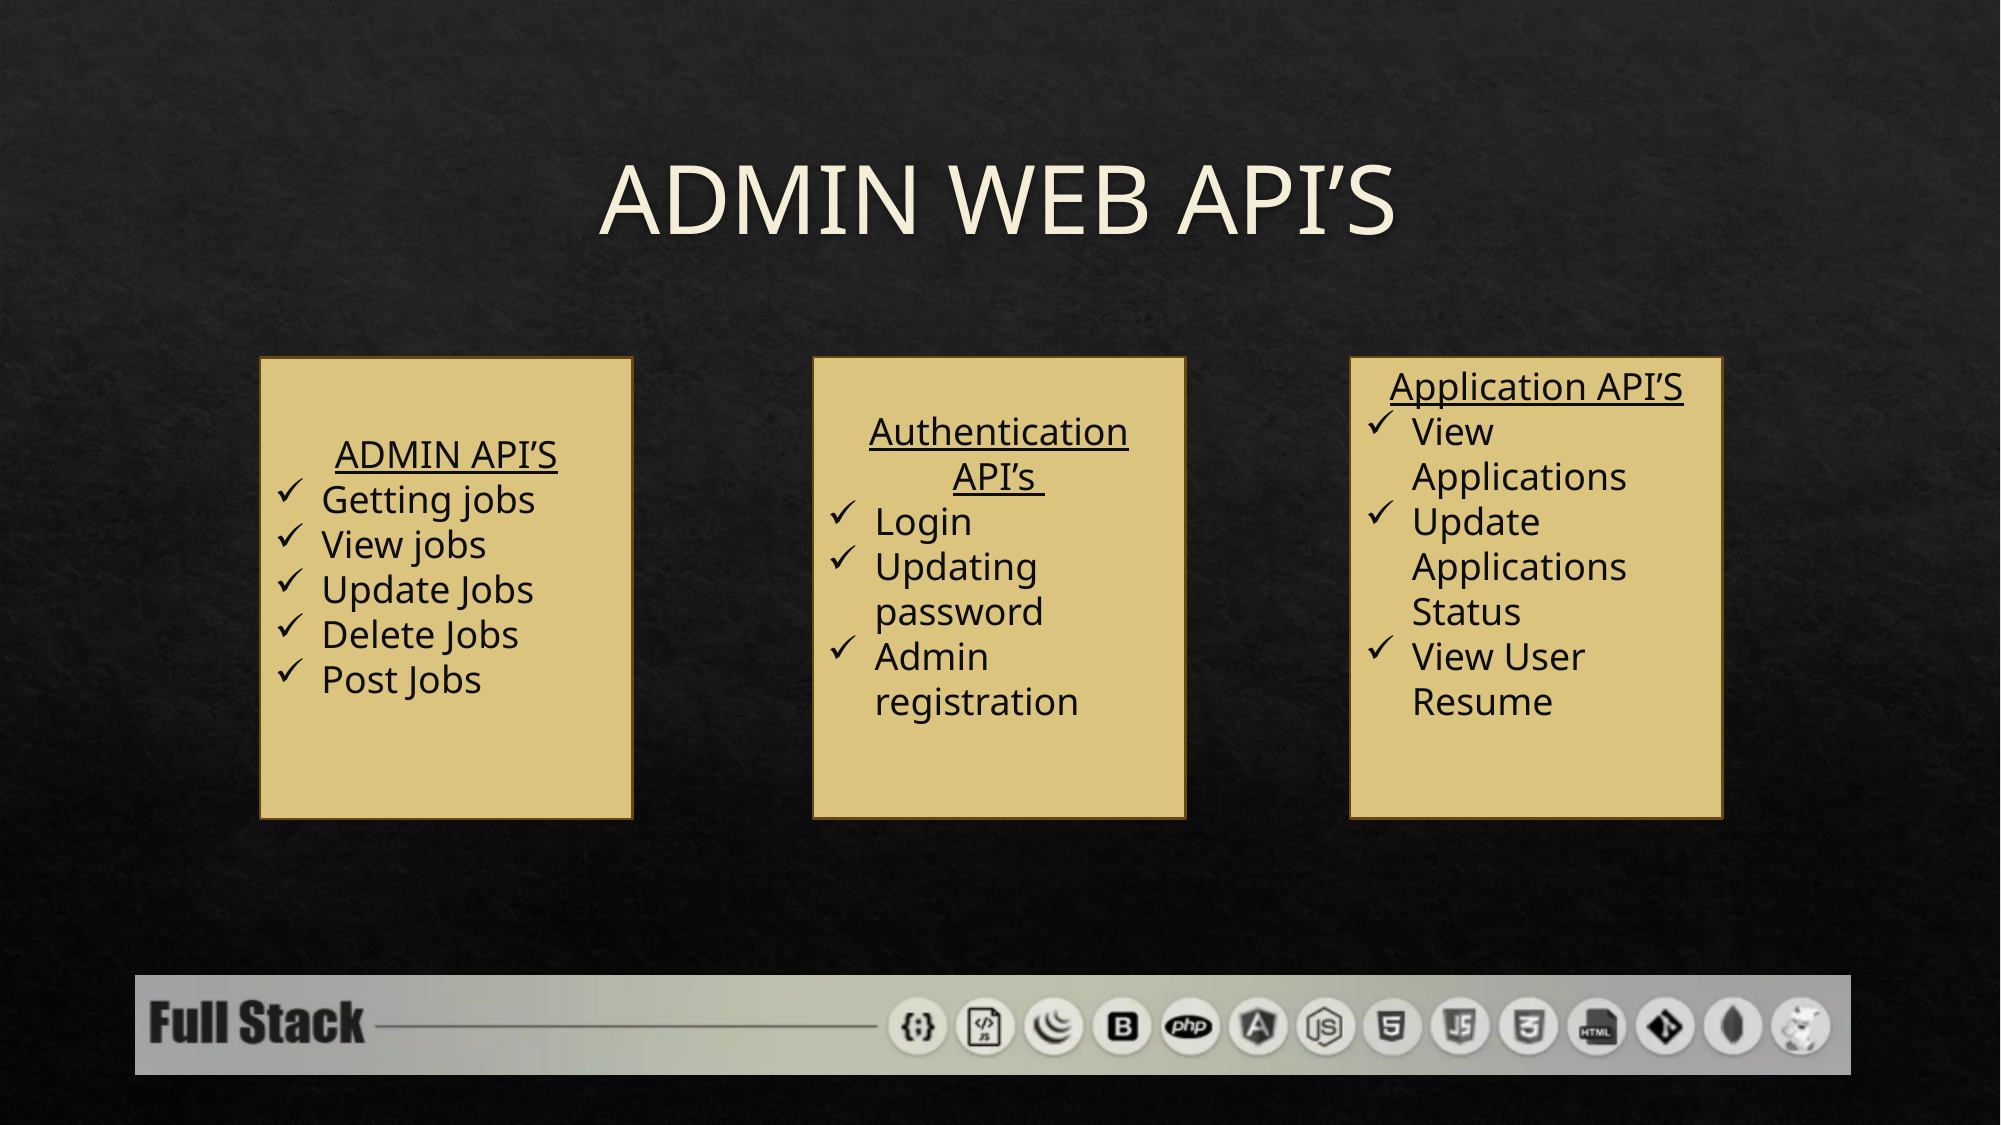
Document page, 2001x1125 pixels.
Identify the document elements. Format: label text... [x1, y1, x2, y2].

text_box Authentication API’s Login Updating password Admin registration [812, 356, 1187, 820]
title ADMIN WEB API’S [149, 99, 1849, 307]
text_box ADMIN API’S Getting jobs View jobs Update Jobs Delete Jobs Post Jobs [259, 356, 634, 820]
text_box Application API’S View Applications Update Applications Status View User Resume [1349, 356, 1724, 820]
picture [135, 975, 1851, 1075]
